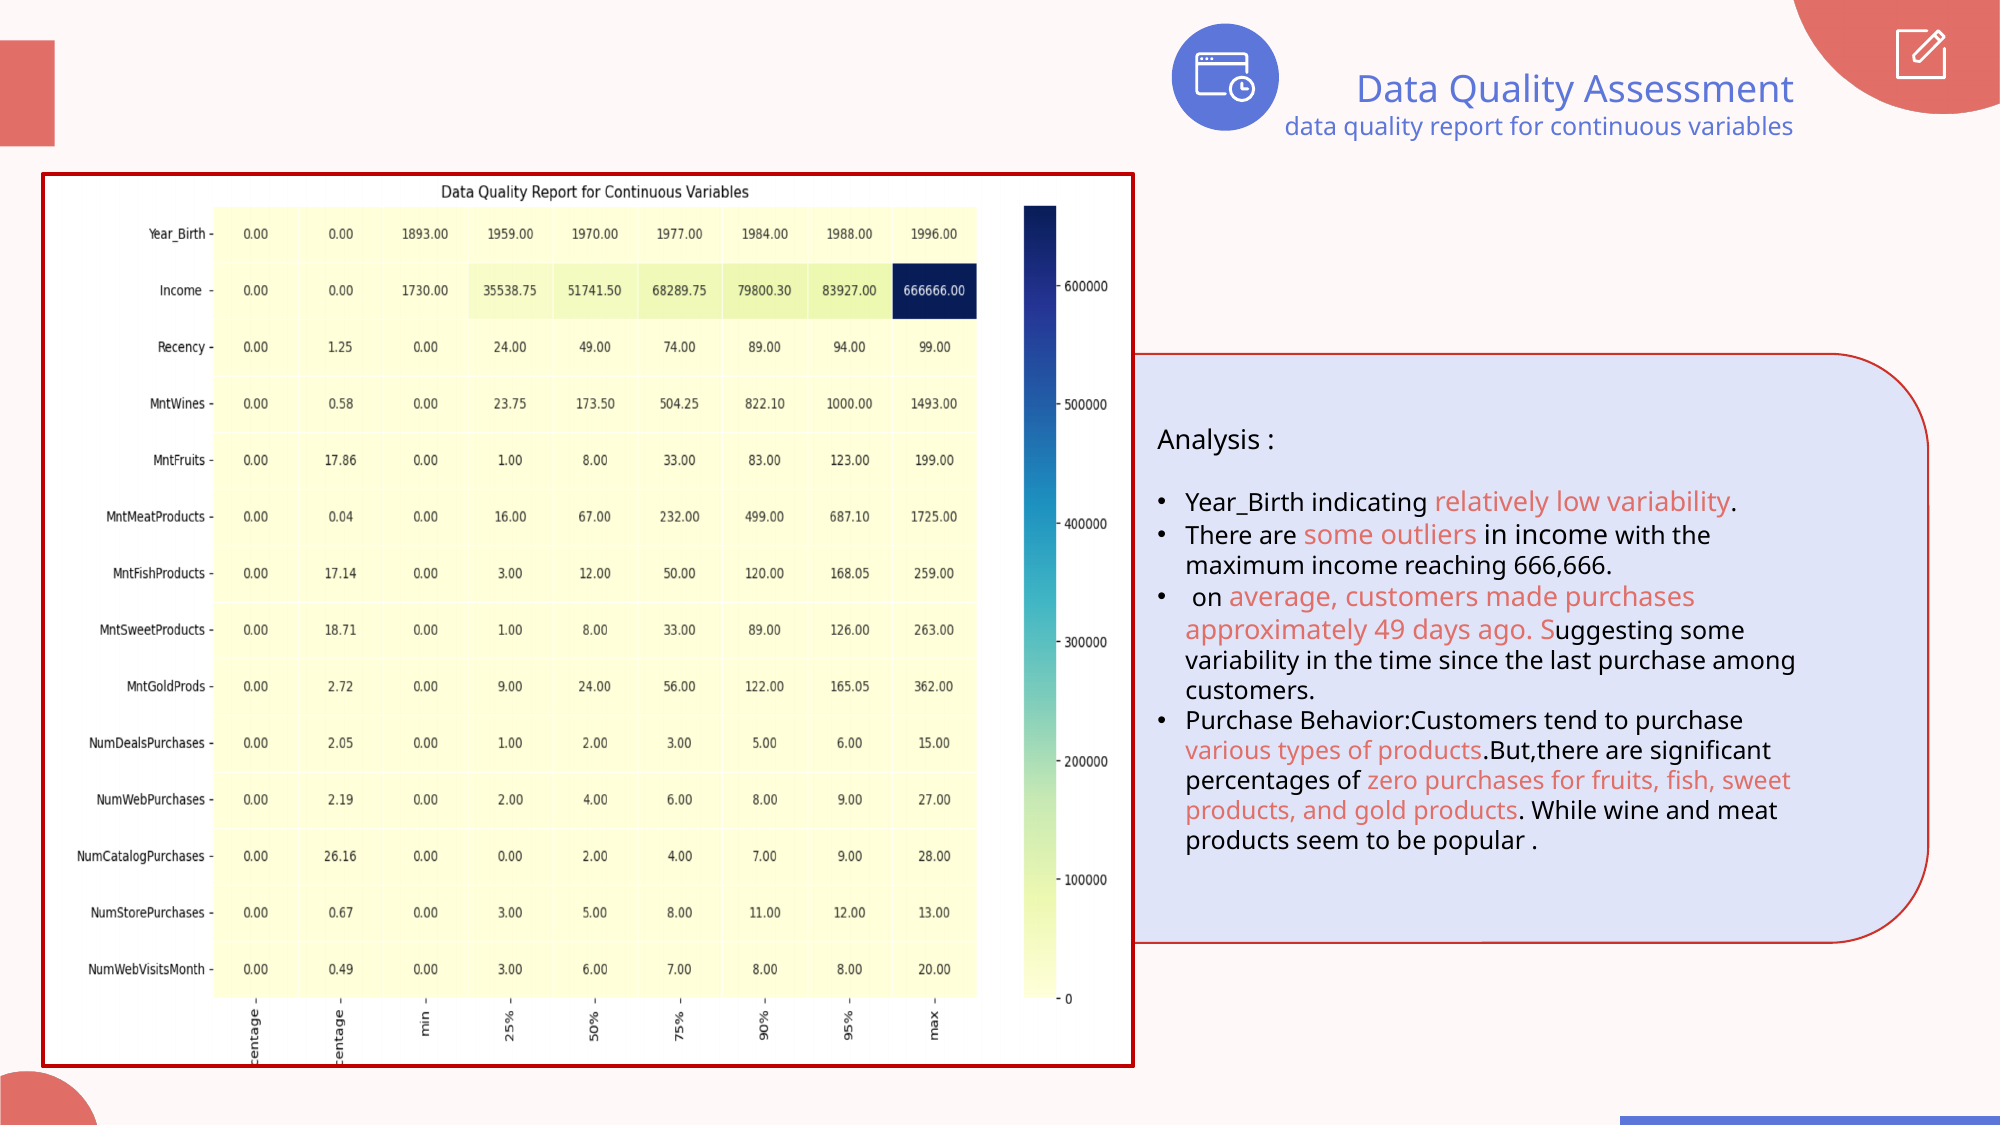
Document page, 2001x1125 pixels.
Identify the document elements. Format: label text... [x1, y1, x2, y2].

picture [1793, 0, 2000, 114]
picture [1620, 1116, 2000, 1125]
text_box [1135, 352, 1930, 944]
picture [1, 1072, 97, 1125]
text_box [1171, 23, 1279, 131]
text_box Data Quality Assessment data quality report for continuous variables [1008, 58, 1810, 148]
picture [44, 176, 1132, 1065]
text_box Analysis : Year_Birth indicating relatively low variability. There are some outliers in income with the maximum income reaching 666,666. on average, customers made purchases approximately 49 days ago. Suggesting some variability in the time since the last purchase among customers. Purchase Behavior:Customers tend to purchase various types of products.But,there are significant percentages of zero purchases for fruits, fish, sweet products, and gold products. While wine and meat products seem to be popular . [1142, 415, 1850, 985]
